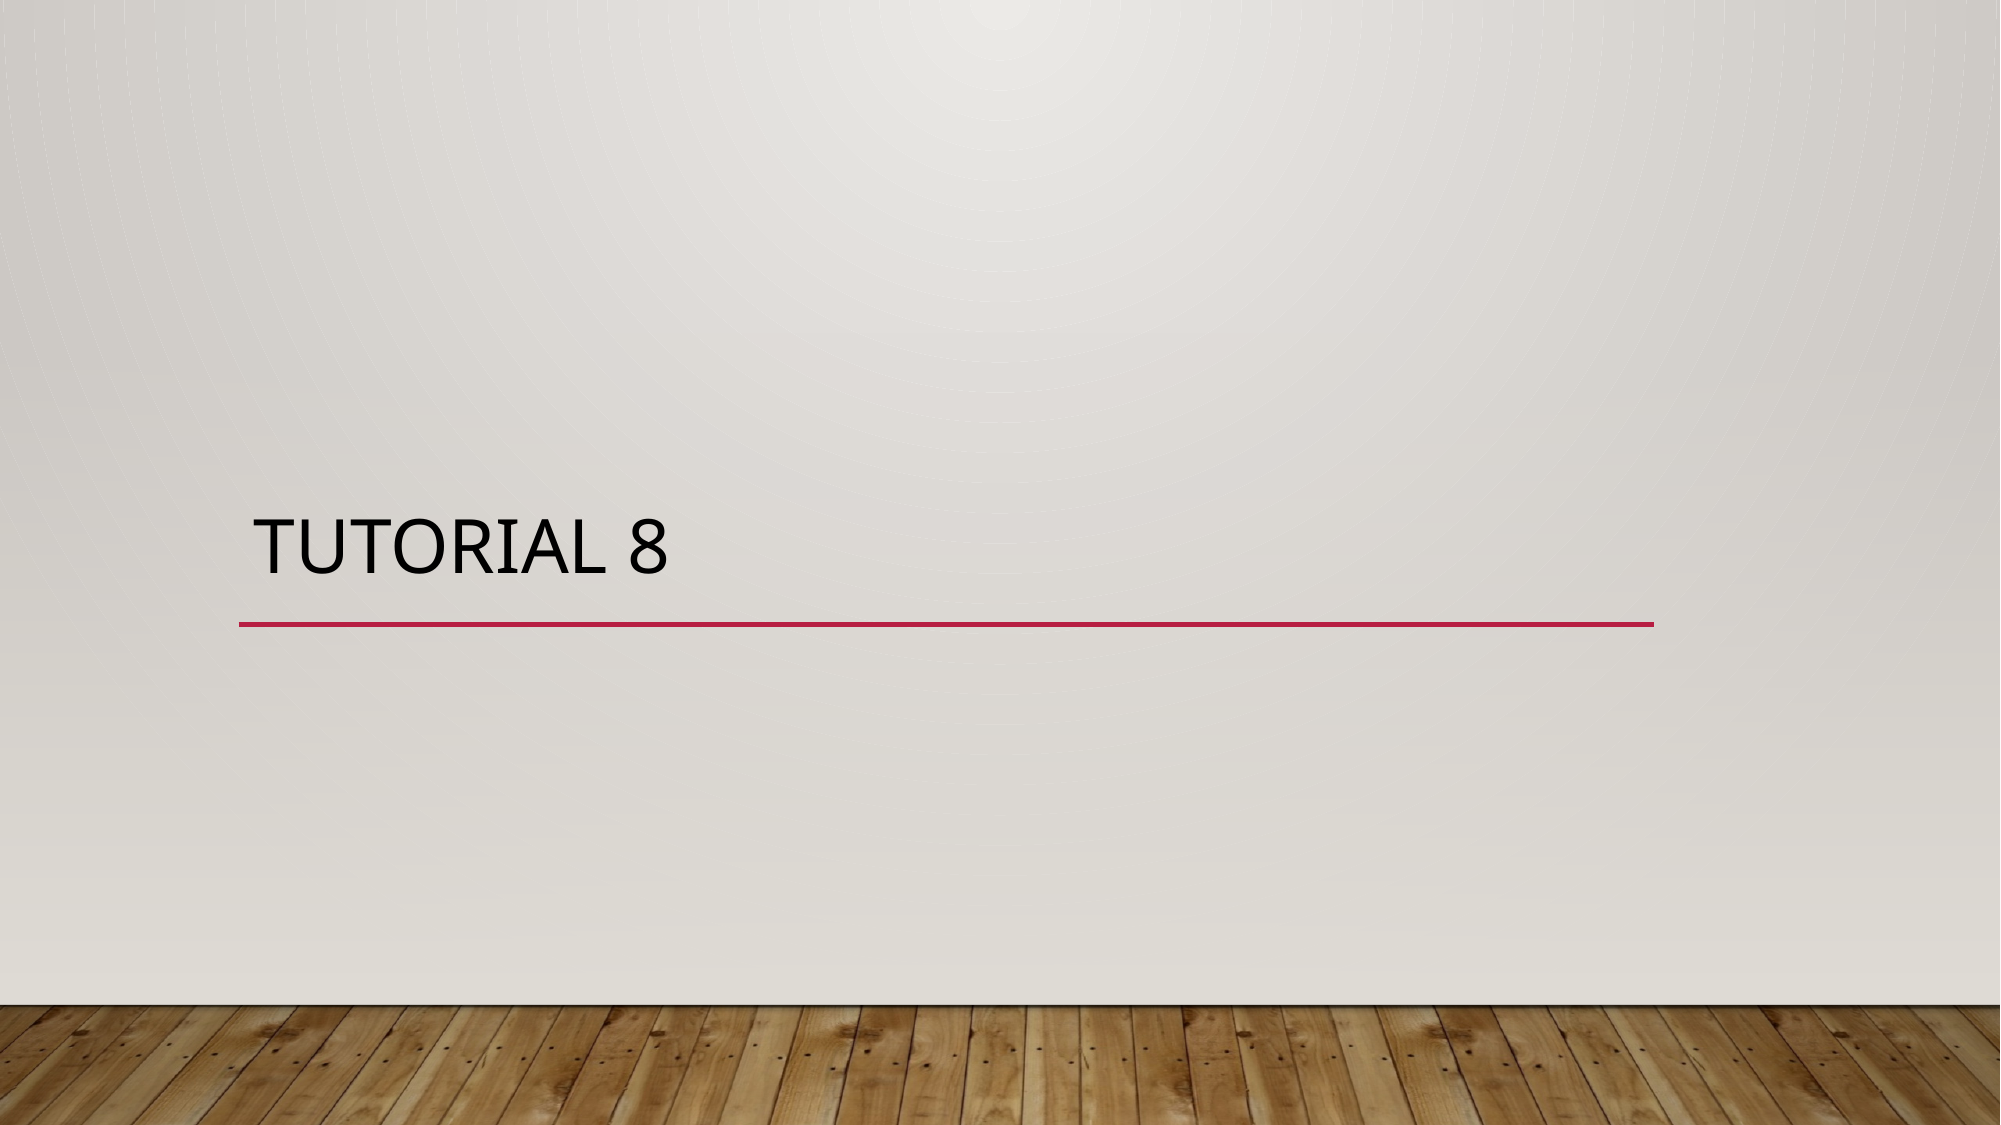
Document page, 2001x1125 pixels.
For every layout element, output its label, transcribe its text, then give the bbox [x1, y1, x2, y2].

title Tutorial 8 [238, 288, 1657, 598]
picture [0, 1005, 2000, 1125]
